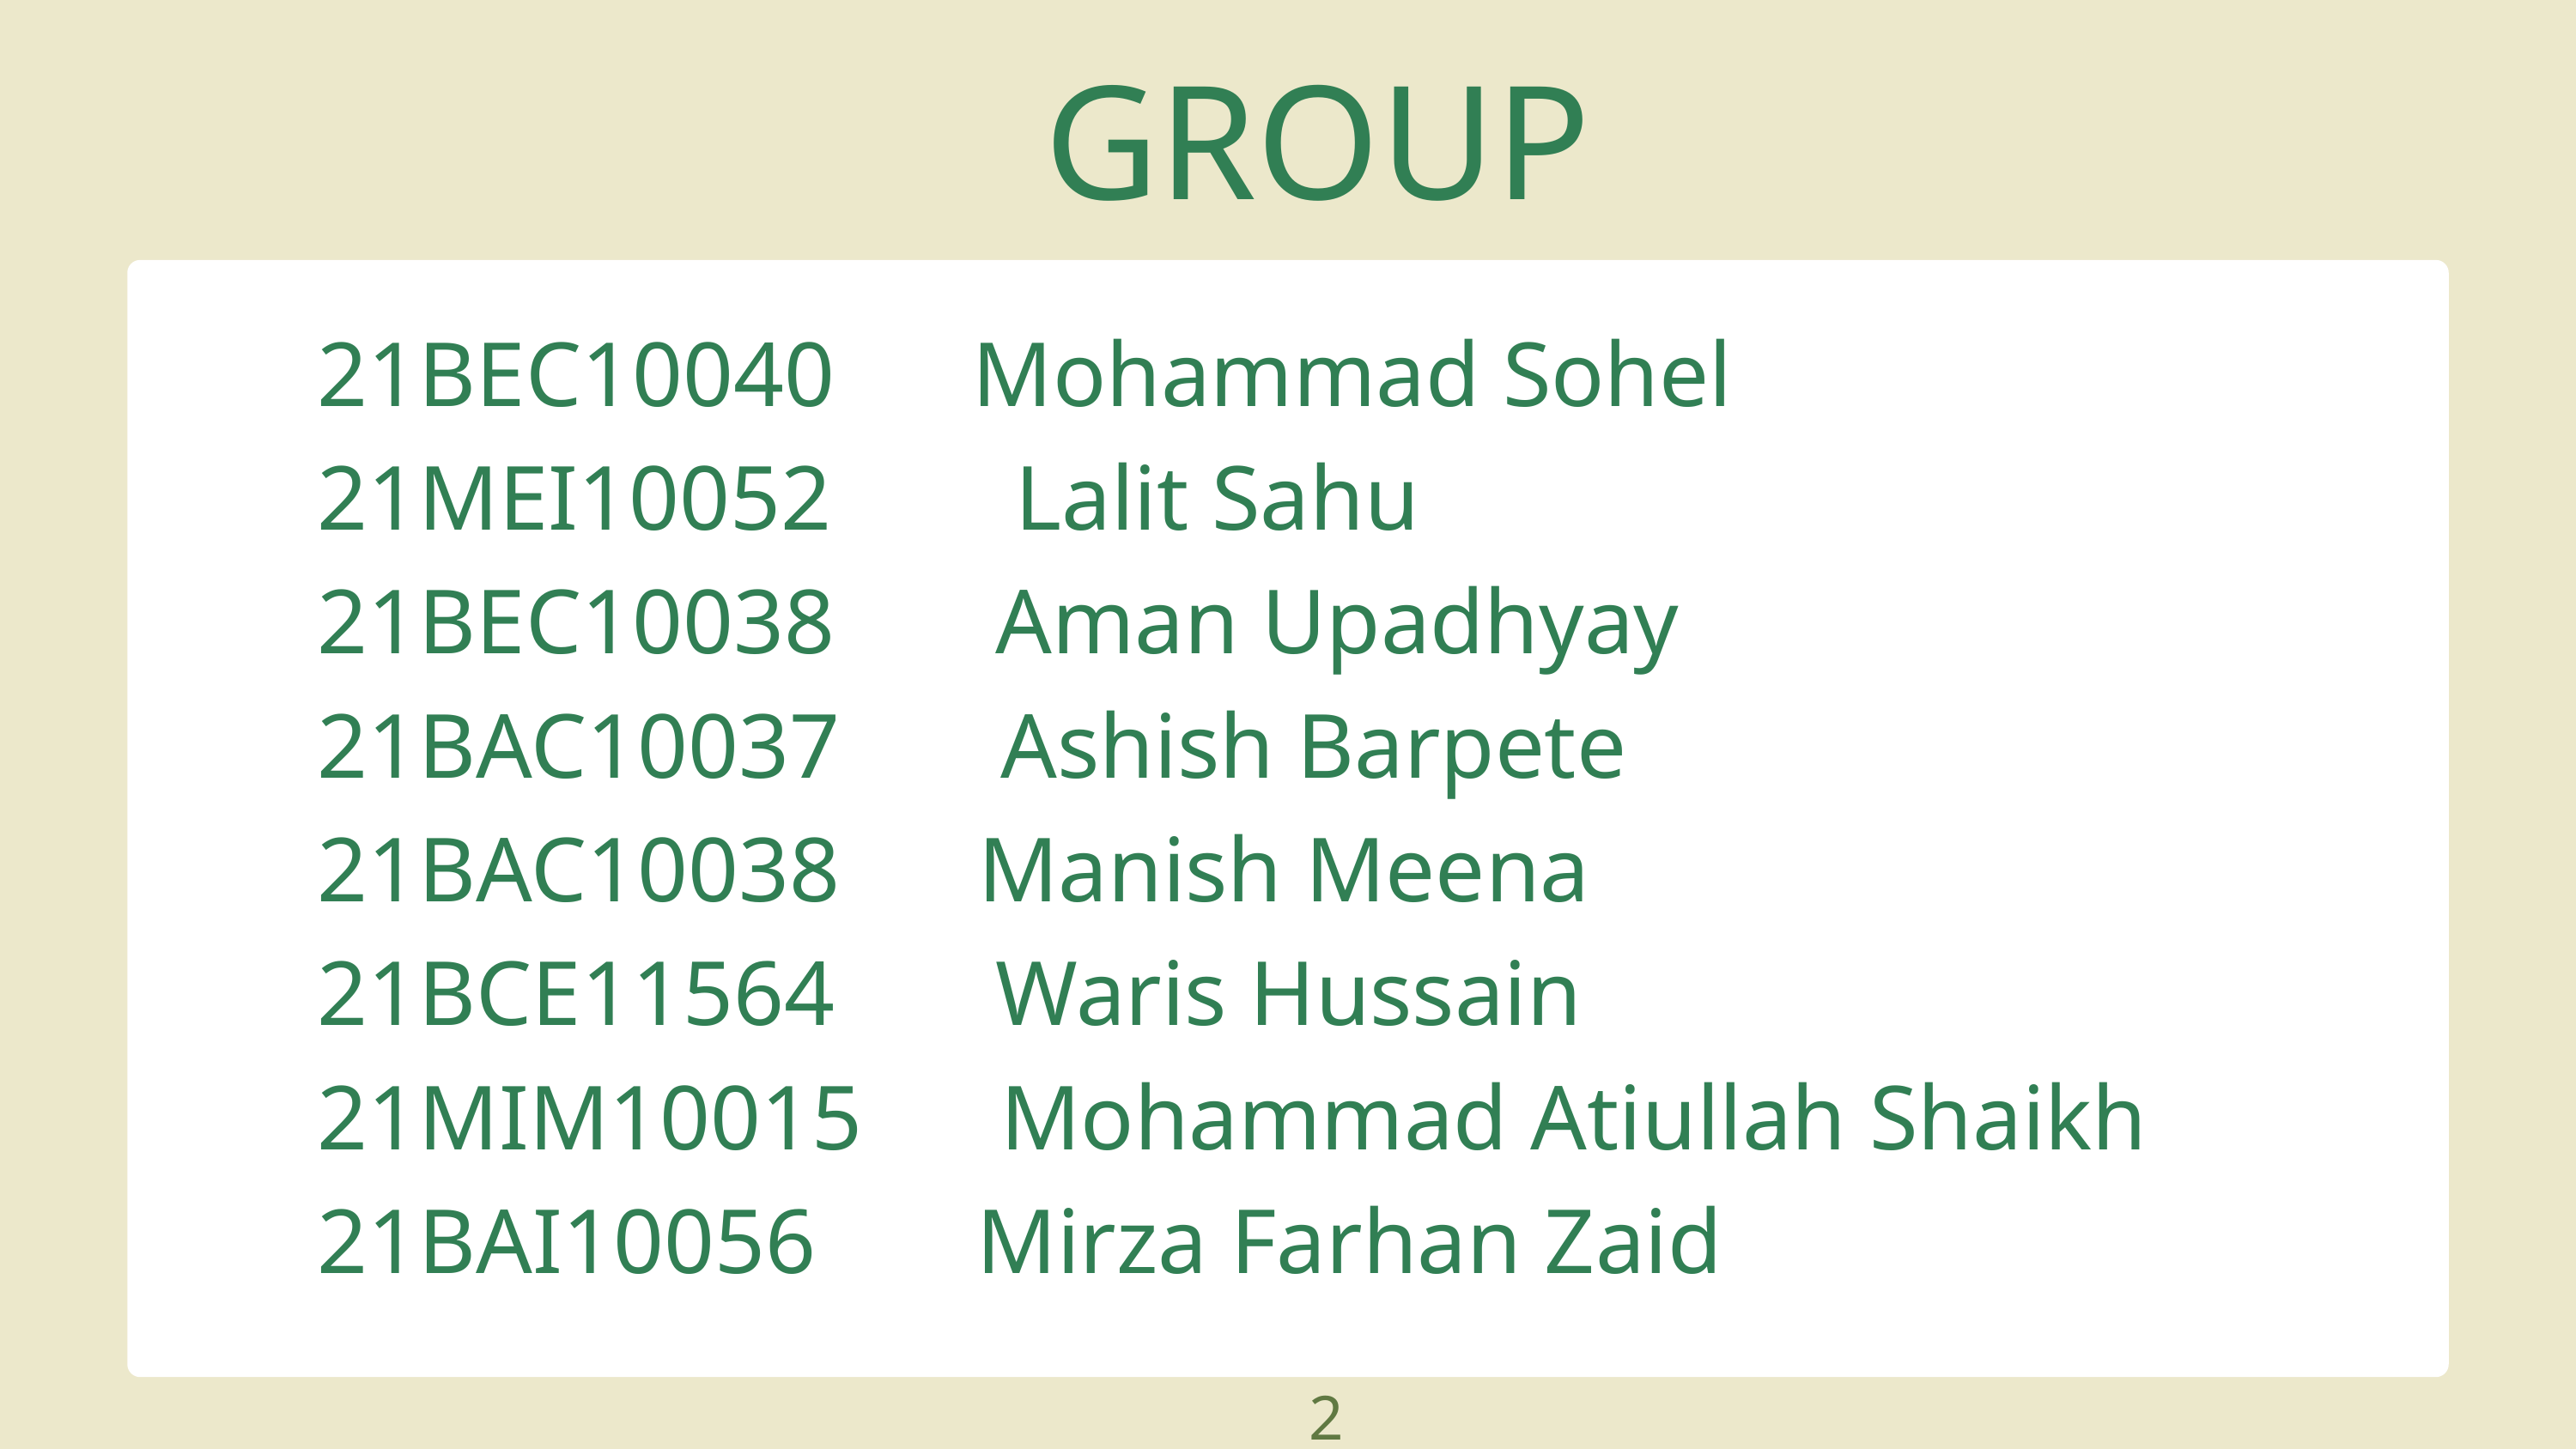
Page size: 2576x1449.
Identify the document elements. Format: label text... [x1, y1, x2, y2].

text_box GROUP MEMBERS [660, 10, 1976, 257]
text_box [127, 259, 2449, 1378]
text_box 2 [1309, 1387, 1342, 1449]
